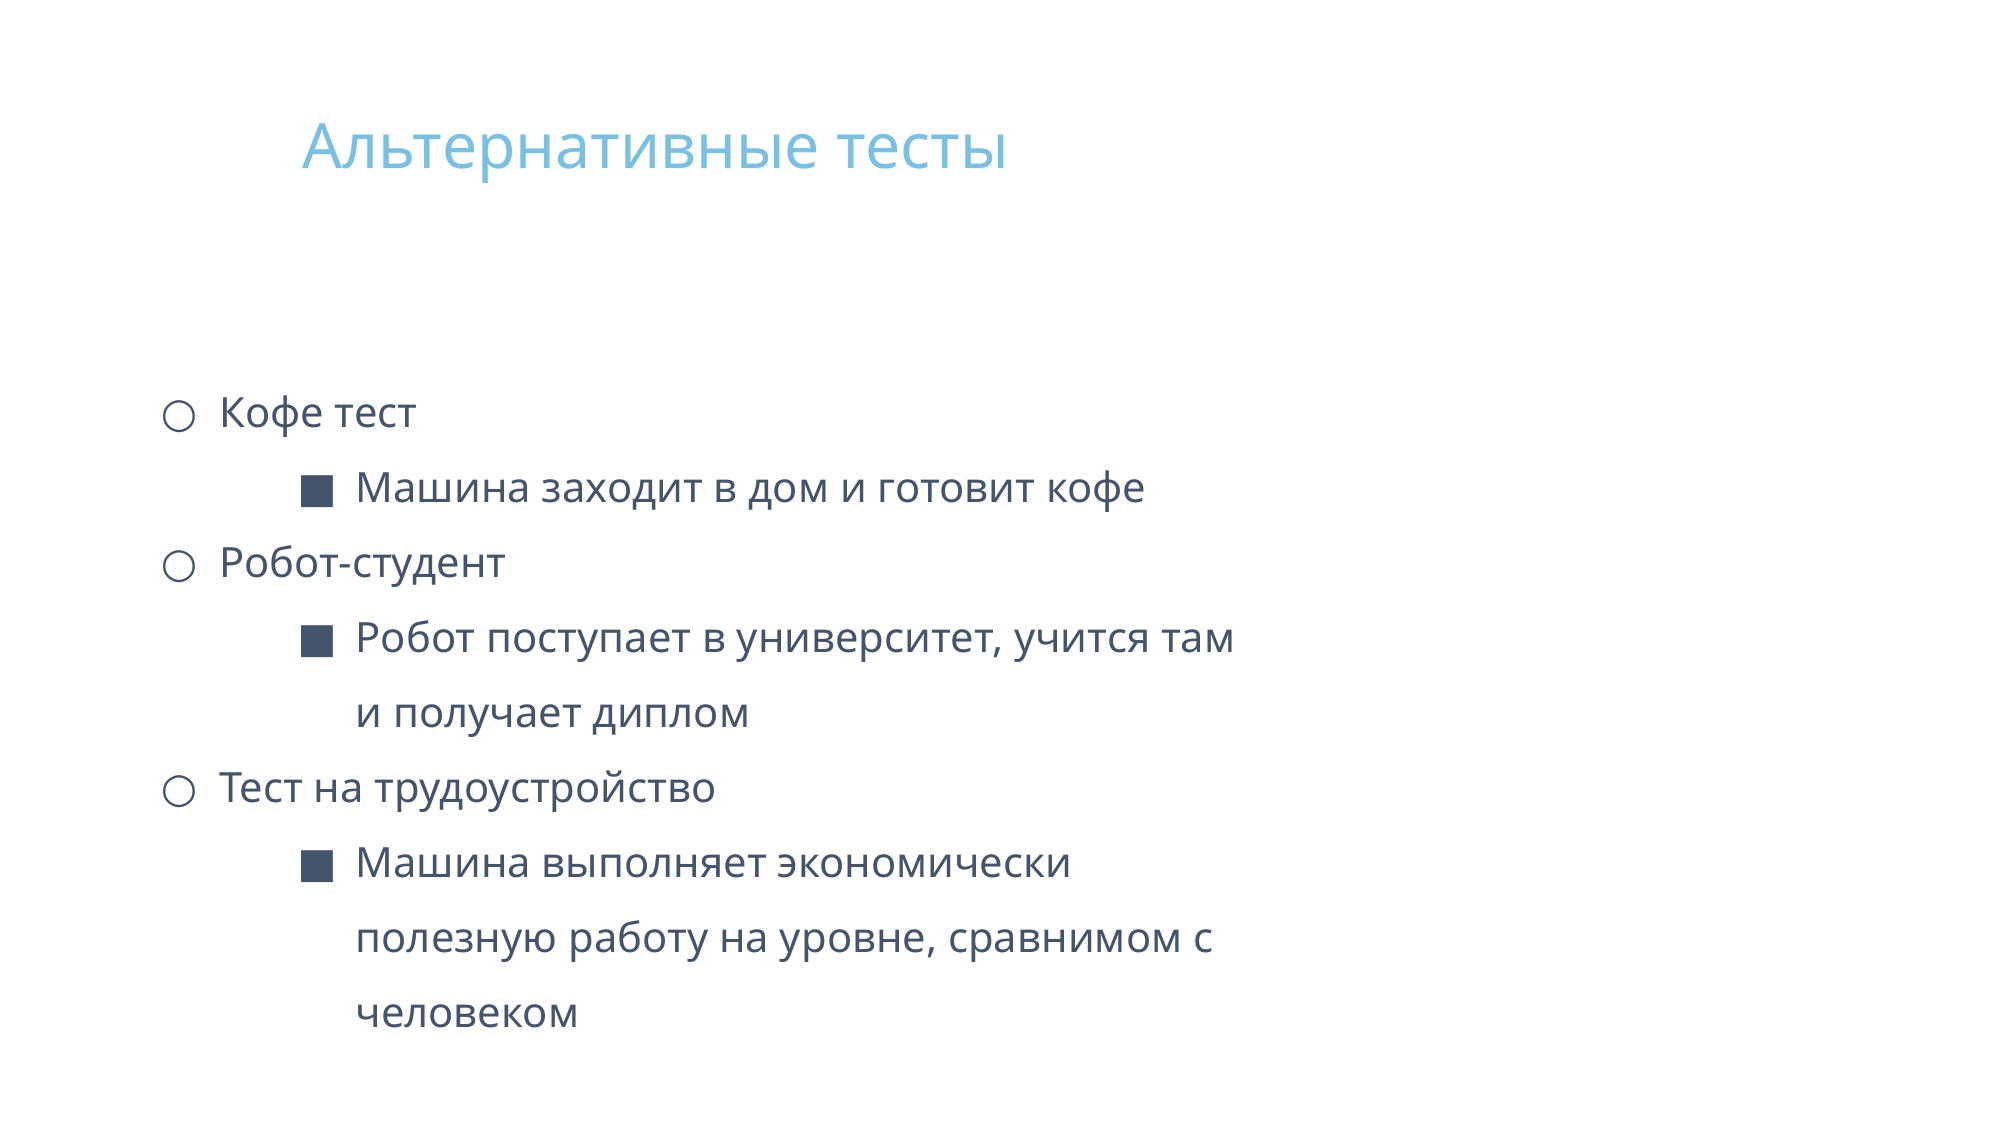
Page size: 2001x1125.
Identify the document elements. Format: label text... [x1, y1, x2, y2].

text_box Кофе тест Машина заходит в дом и готовит кофе Робот-студент Робот поступает в университет, учится там и получает диплом Тест на трудоустройство Машина выполняет экономически полезную работу на уровне, сравнимом с человеком [110, 341, 1292, 1057]
text_box Альтернативные тесты [302, 118, 1352, 182]
